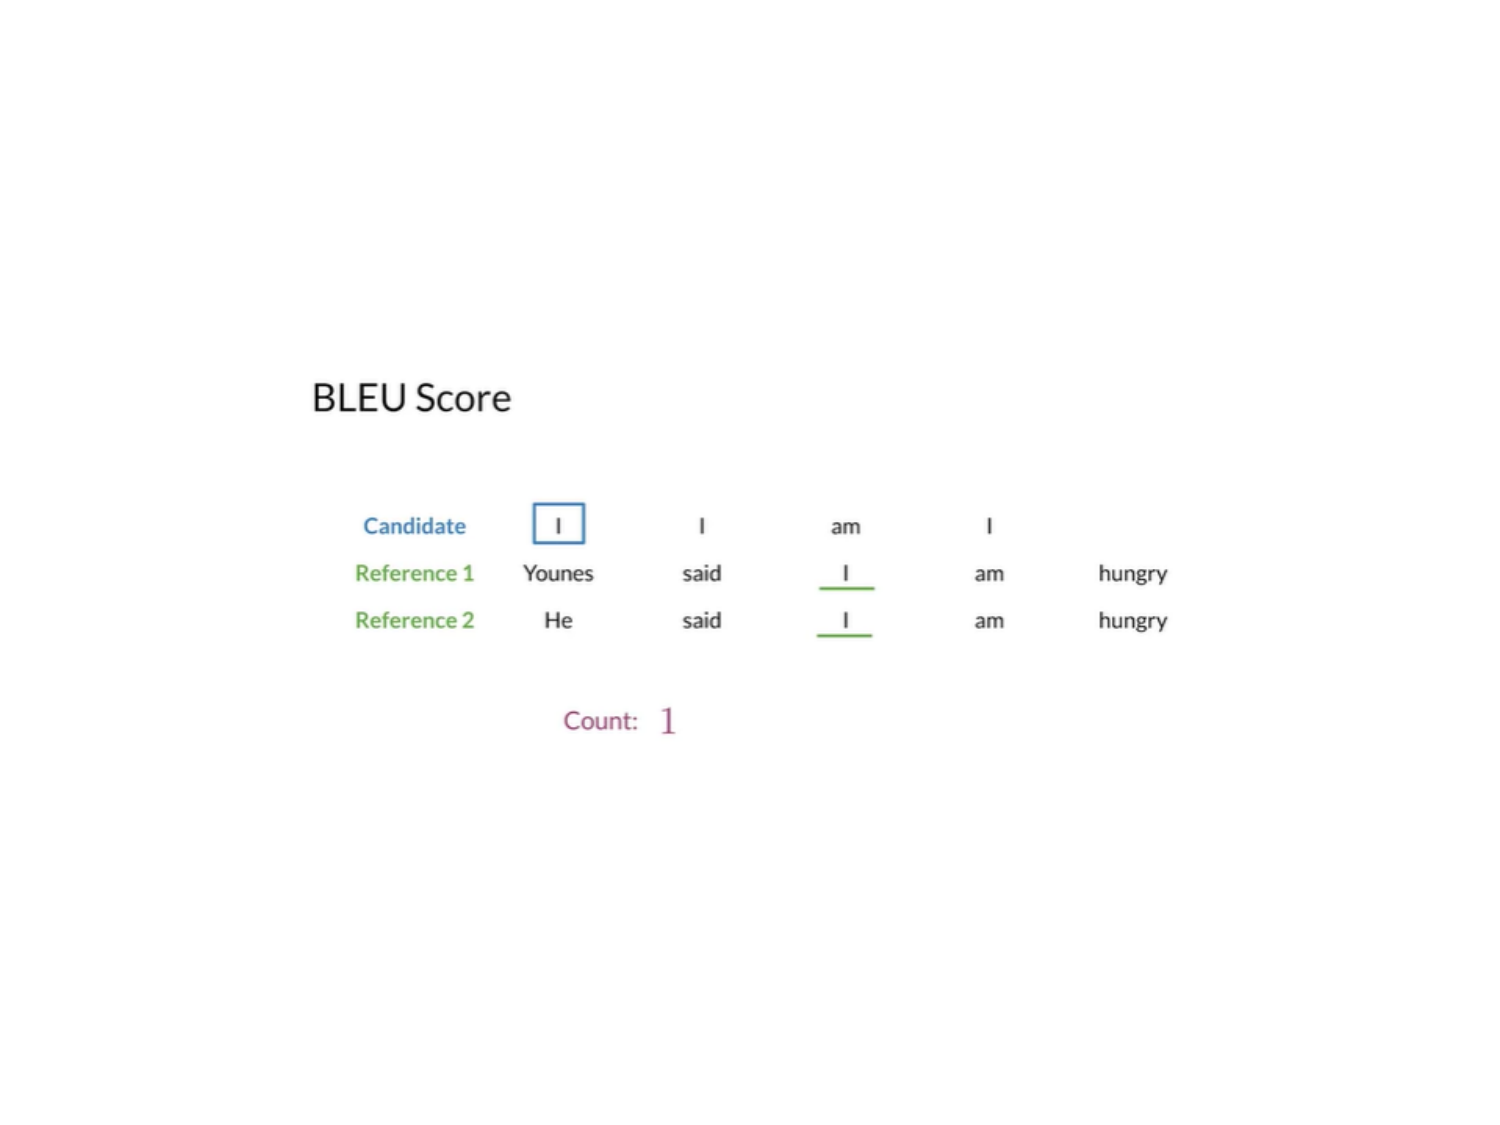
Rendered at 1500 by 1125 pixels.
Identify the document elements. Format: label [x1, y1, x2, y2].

picture [280, 352, 1219, 773]
